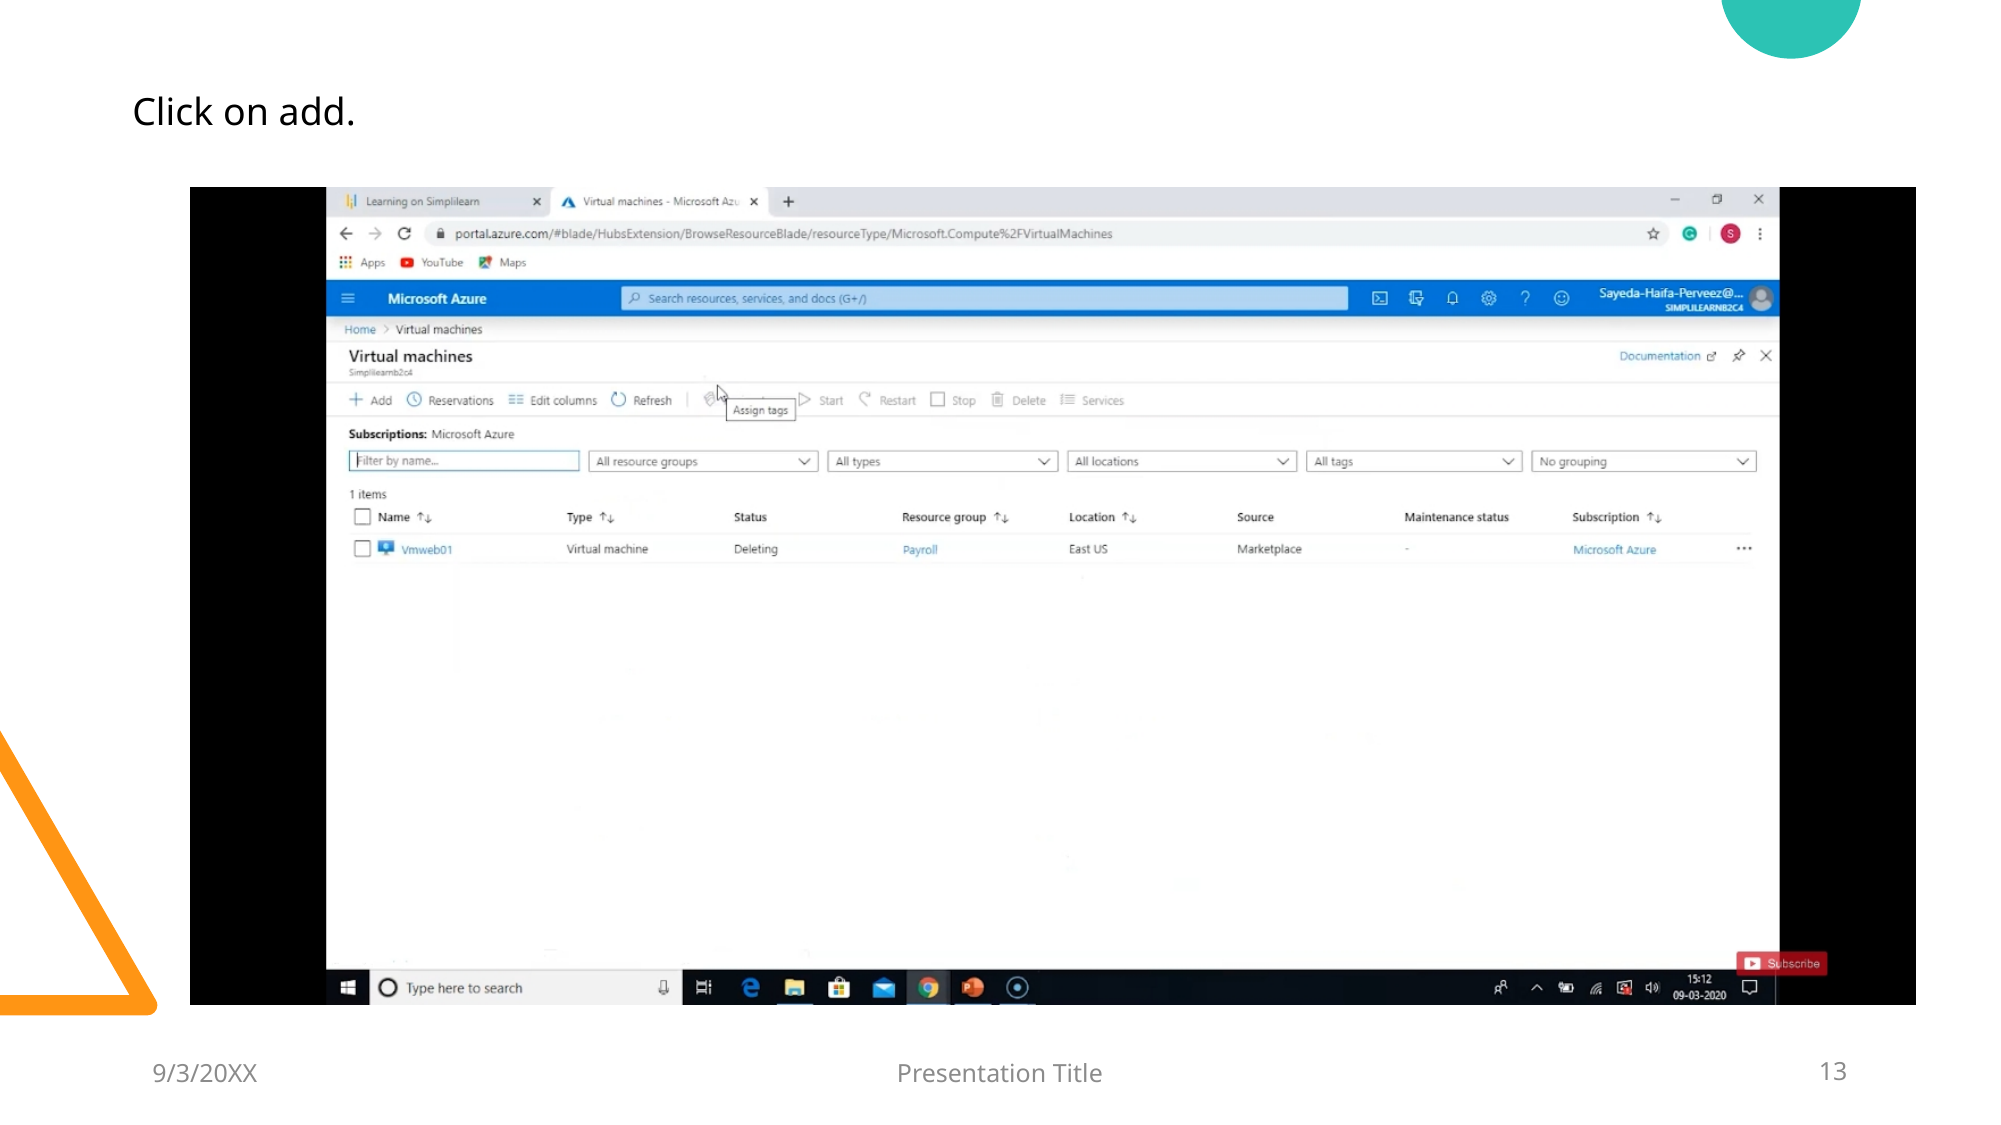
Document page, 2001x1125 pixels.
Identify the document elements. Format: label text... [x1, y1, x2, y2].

text_box Click on add. [107, 80, 1038, 140]
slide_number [137, 1042, 588, 1103]
footer Presentation Title [662, 1042, 1338, 1103]
slide_number 13 [1412, 1042, 1863, 1103]
picture [190, 187, 1916, 1005]
